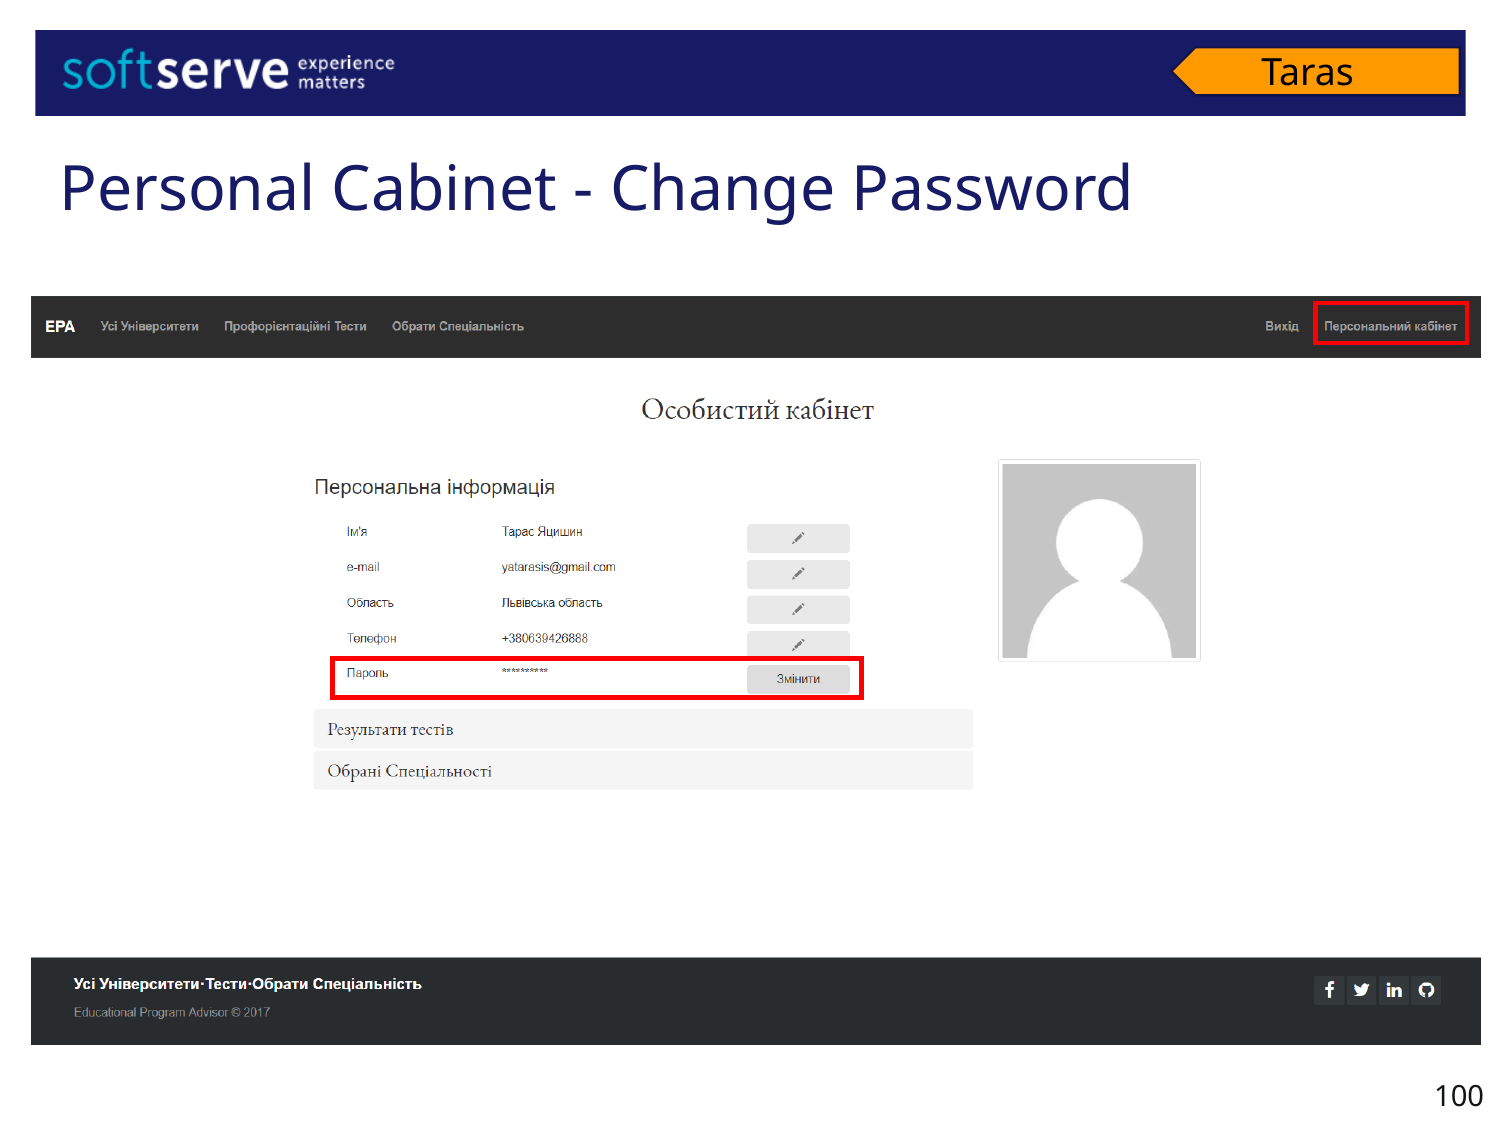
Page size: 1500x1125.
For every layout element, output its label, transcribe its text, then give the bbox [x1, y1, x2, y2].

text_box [1171, 40, 1460, 102]
picture [30, 296, 1481, 1045]
subtitle Personal Cabinet - Change Password [44, 148, 1255, 224]
slide_number 100 [1419, 1070, 1500, 1125]
